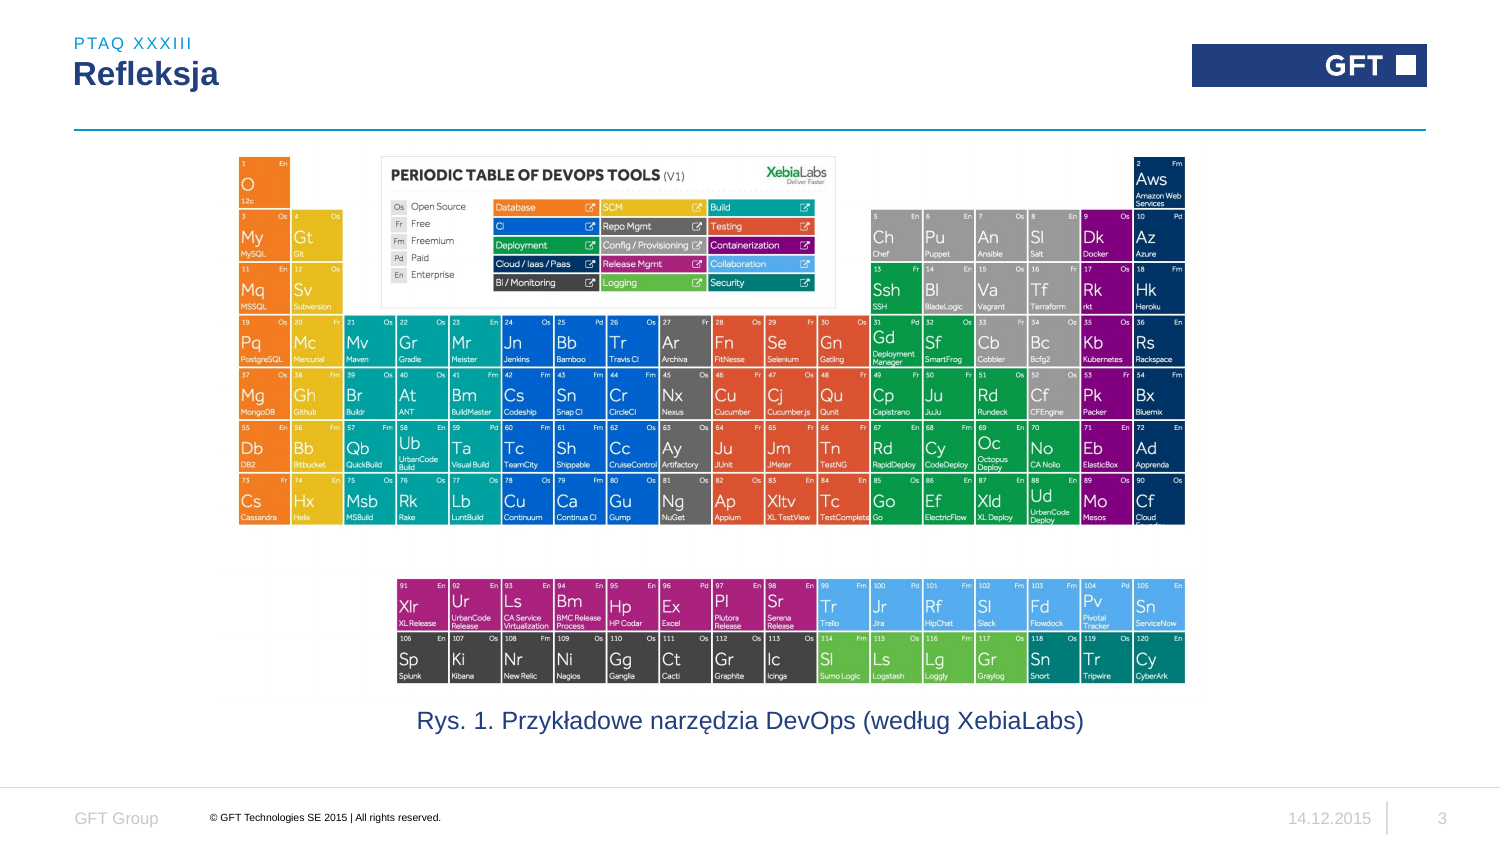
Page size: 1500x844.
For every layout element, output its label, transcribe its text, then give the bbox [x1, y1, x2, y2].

text_box Rys. 1. Przykładowe narzędzia DevOps (według XebiaLabs) [59, 697, 1444, 742]
list PTaQ XXXIII [73, 32, 1172, 53]
title Refleksja [72, 56, 1171, 94]
picture [221, 139, 1206, 698]
